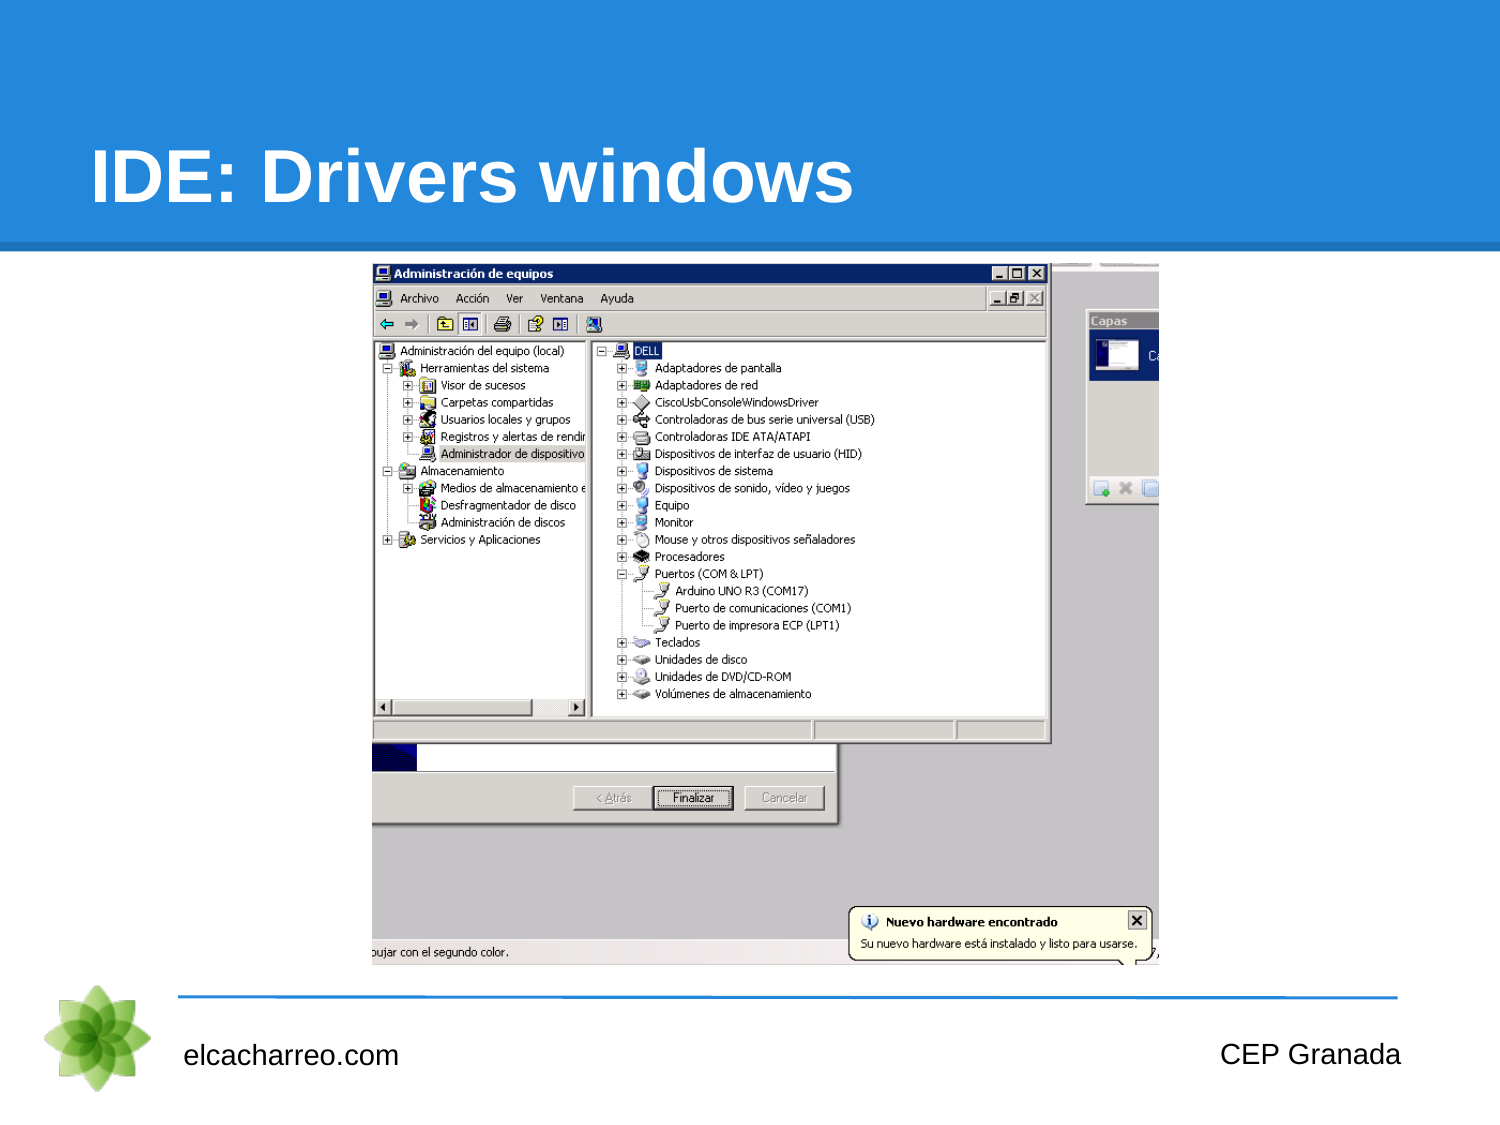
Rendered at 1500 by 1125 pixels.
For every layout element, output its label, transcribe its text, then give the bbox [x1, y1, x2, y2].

title IDE: Drivers windows [75, 45, 1425, 233]
text_box elcacharreo.com [168, 1021, 536, 1079]
picture [44, 985, 151, 1093]
picture [371, 263, 1159, 965]
text_box CEP Granada [1179, 1012, 1425, 1088]
